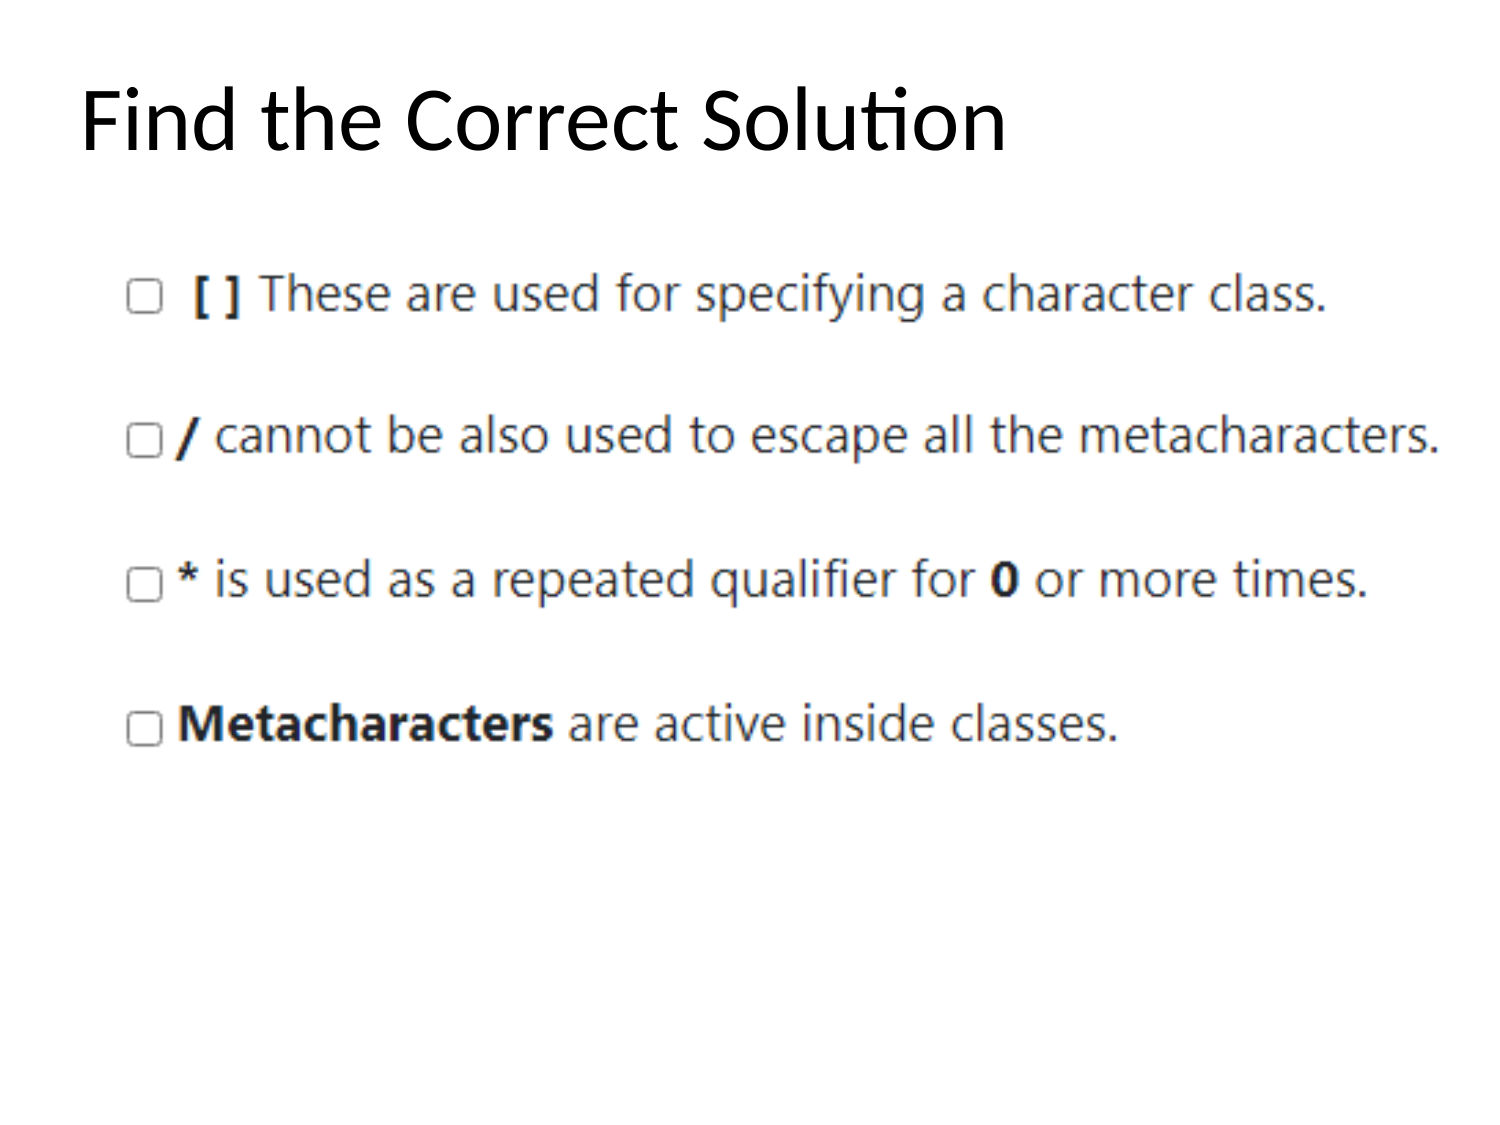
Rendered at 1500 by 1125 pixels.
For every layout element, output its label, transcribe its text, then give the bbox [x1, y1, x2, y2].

picture [76, 219, 1448, 858]
title Find the Correct Solution [64, 42, 1415, 186]
